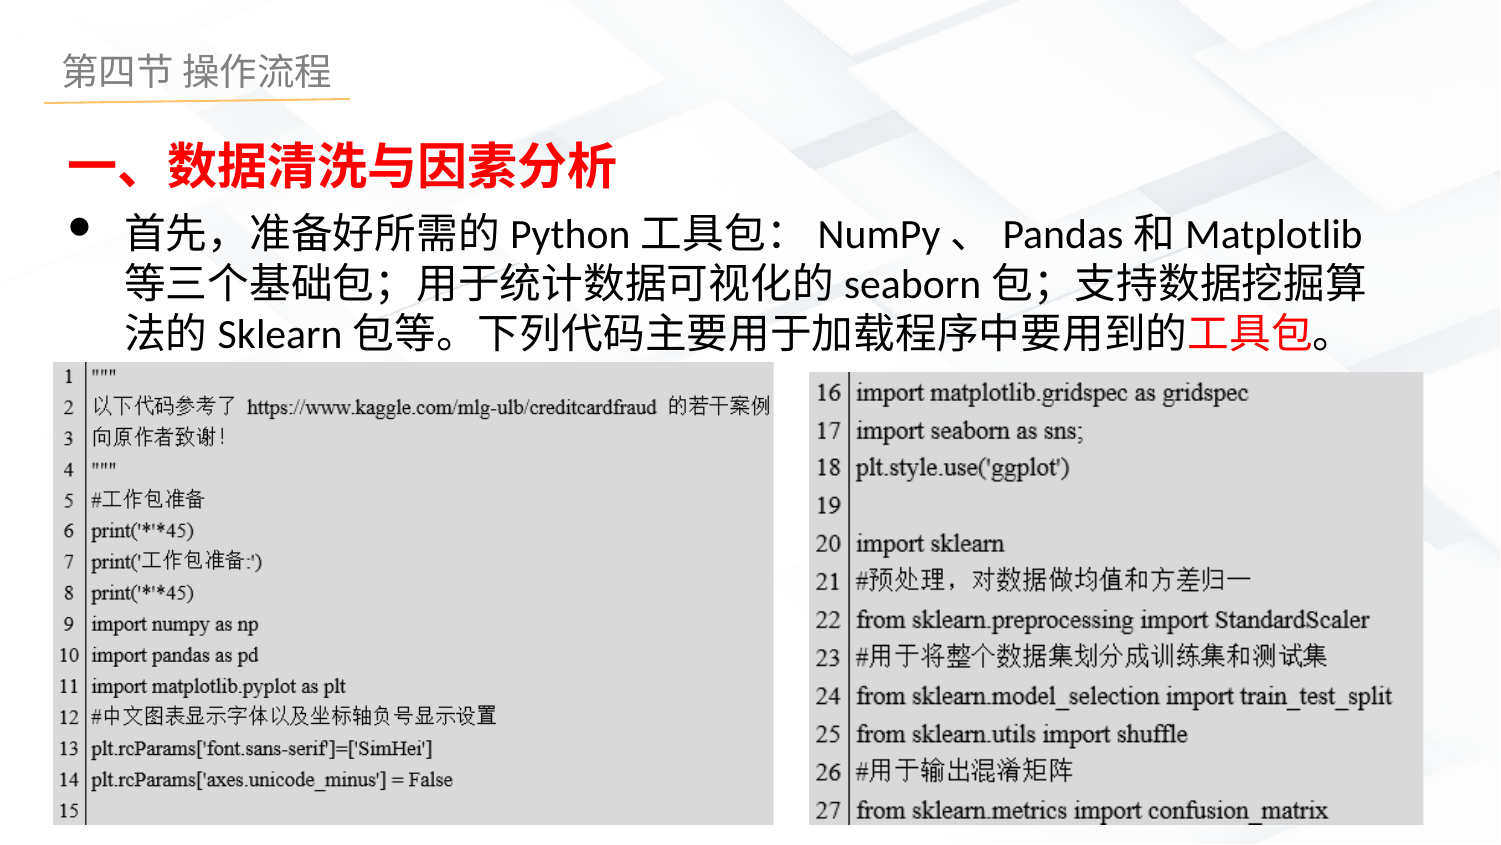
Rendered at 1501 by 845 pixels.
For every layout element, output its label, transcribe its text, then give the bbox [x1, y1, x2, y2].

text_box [809, 372, 1424, 825]
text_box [53, 362, 774, 825]
text_box 一、数据清洗与因素分析 首先，准备好所需的Python工具包：NumPy、Pandas和Matplotlib等三个基础包；用于统计数据可视化的seaborn包；支持数据挖掘算法的Sklearn包等。下列代码主要用于加载程序中要用到的工具包。 [53, 126, 1424, 364]
